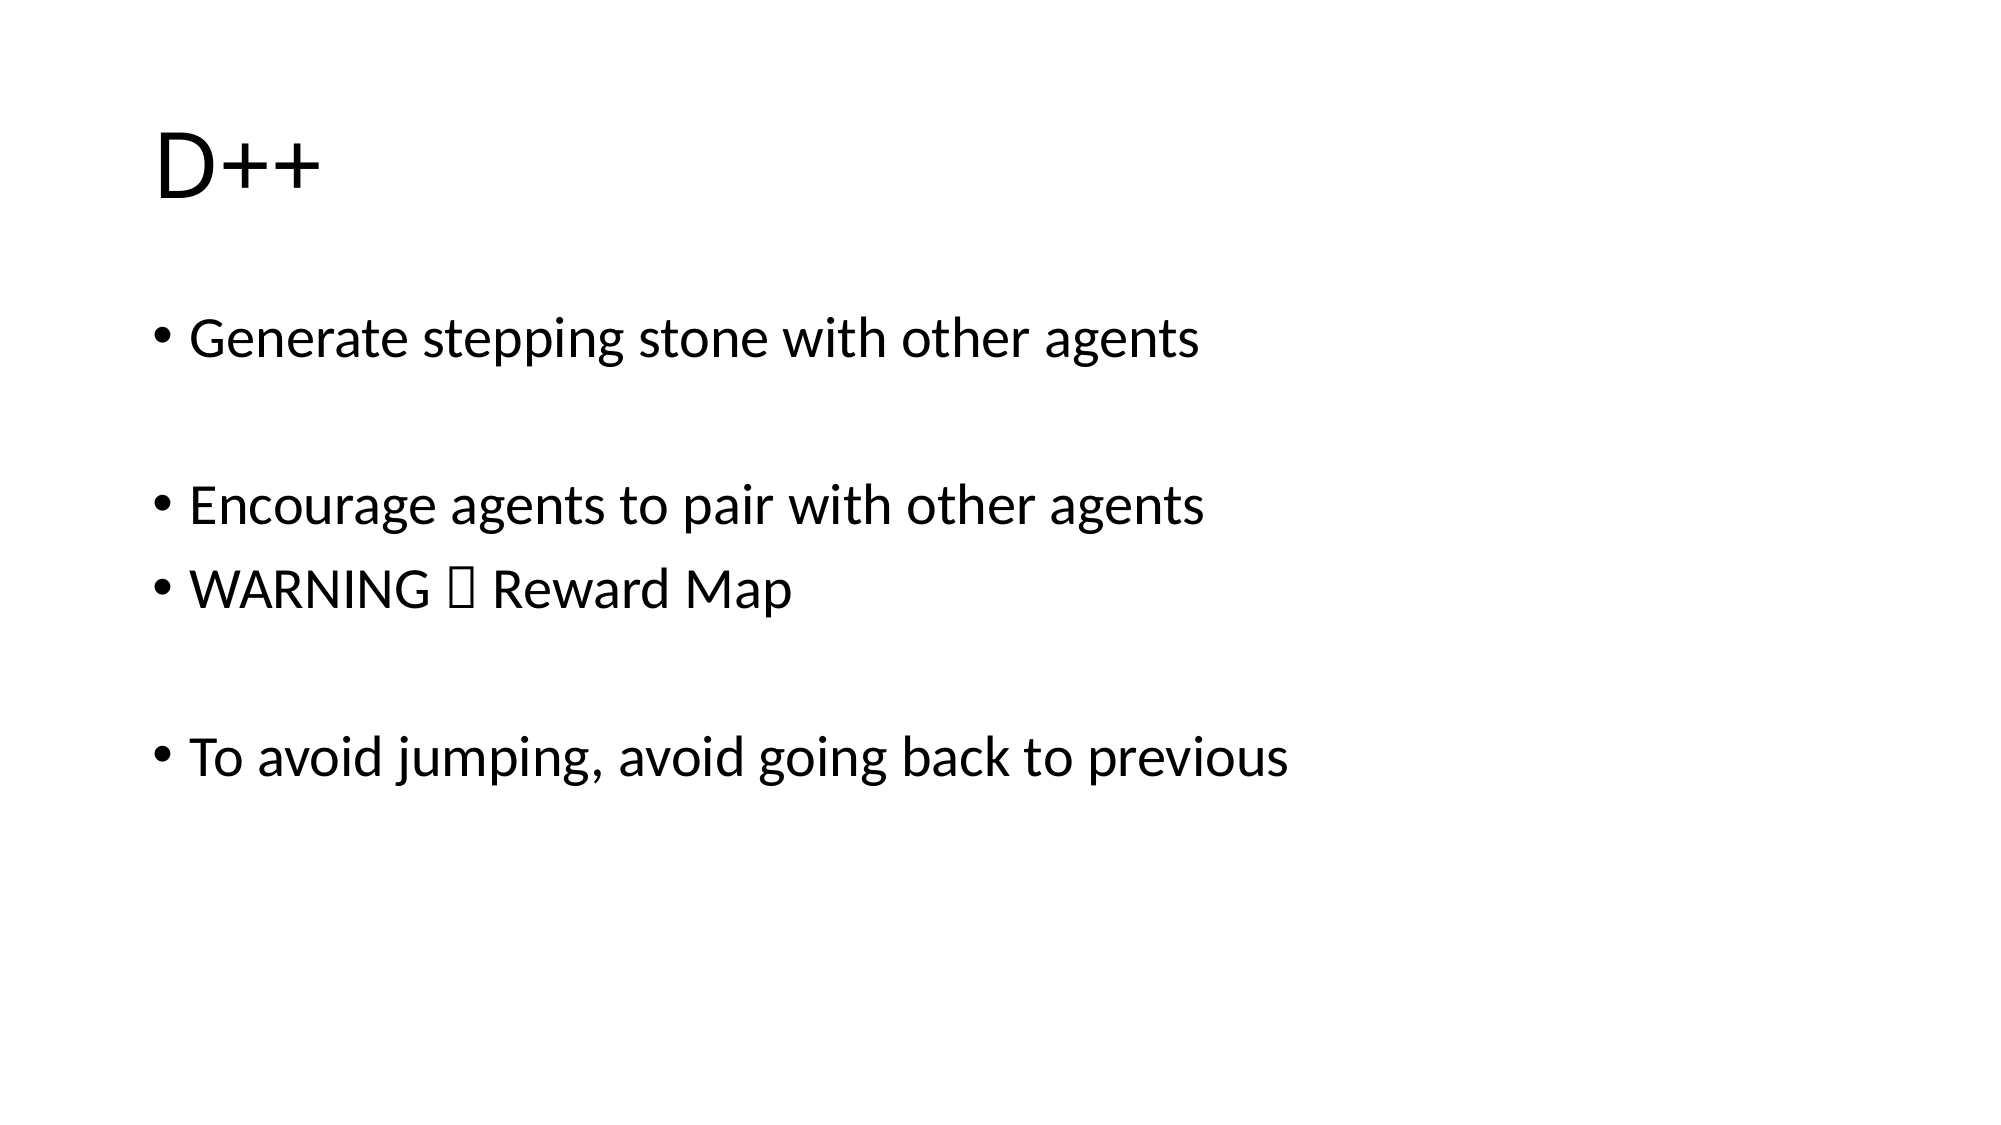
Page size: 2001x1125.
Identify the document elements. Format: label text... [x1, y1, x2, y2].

title D++ [137, 59, 1863, 278]
list Generate stepping stone with other agents Encourage agents to pair with other agents WARNING  Reward Map To avoid jumping, avoid going back to previous [137, 299, 1863, 1014]
